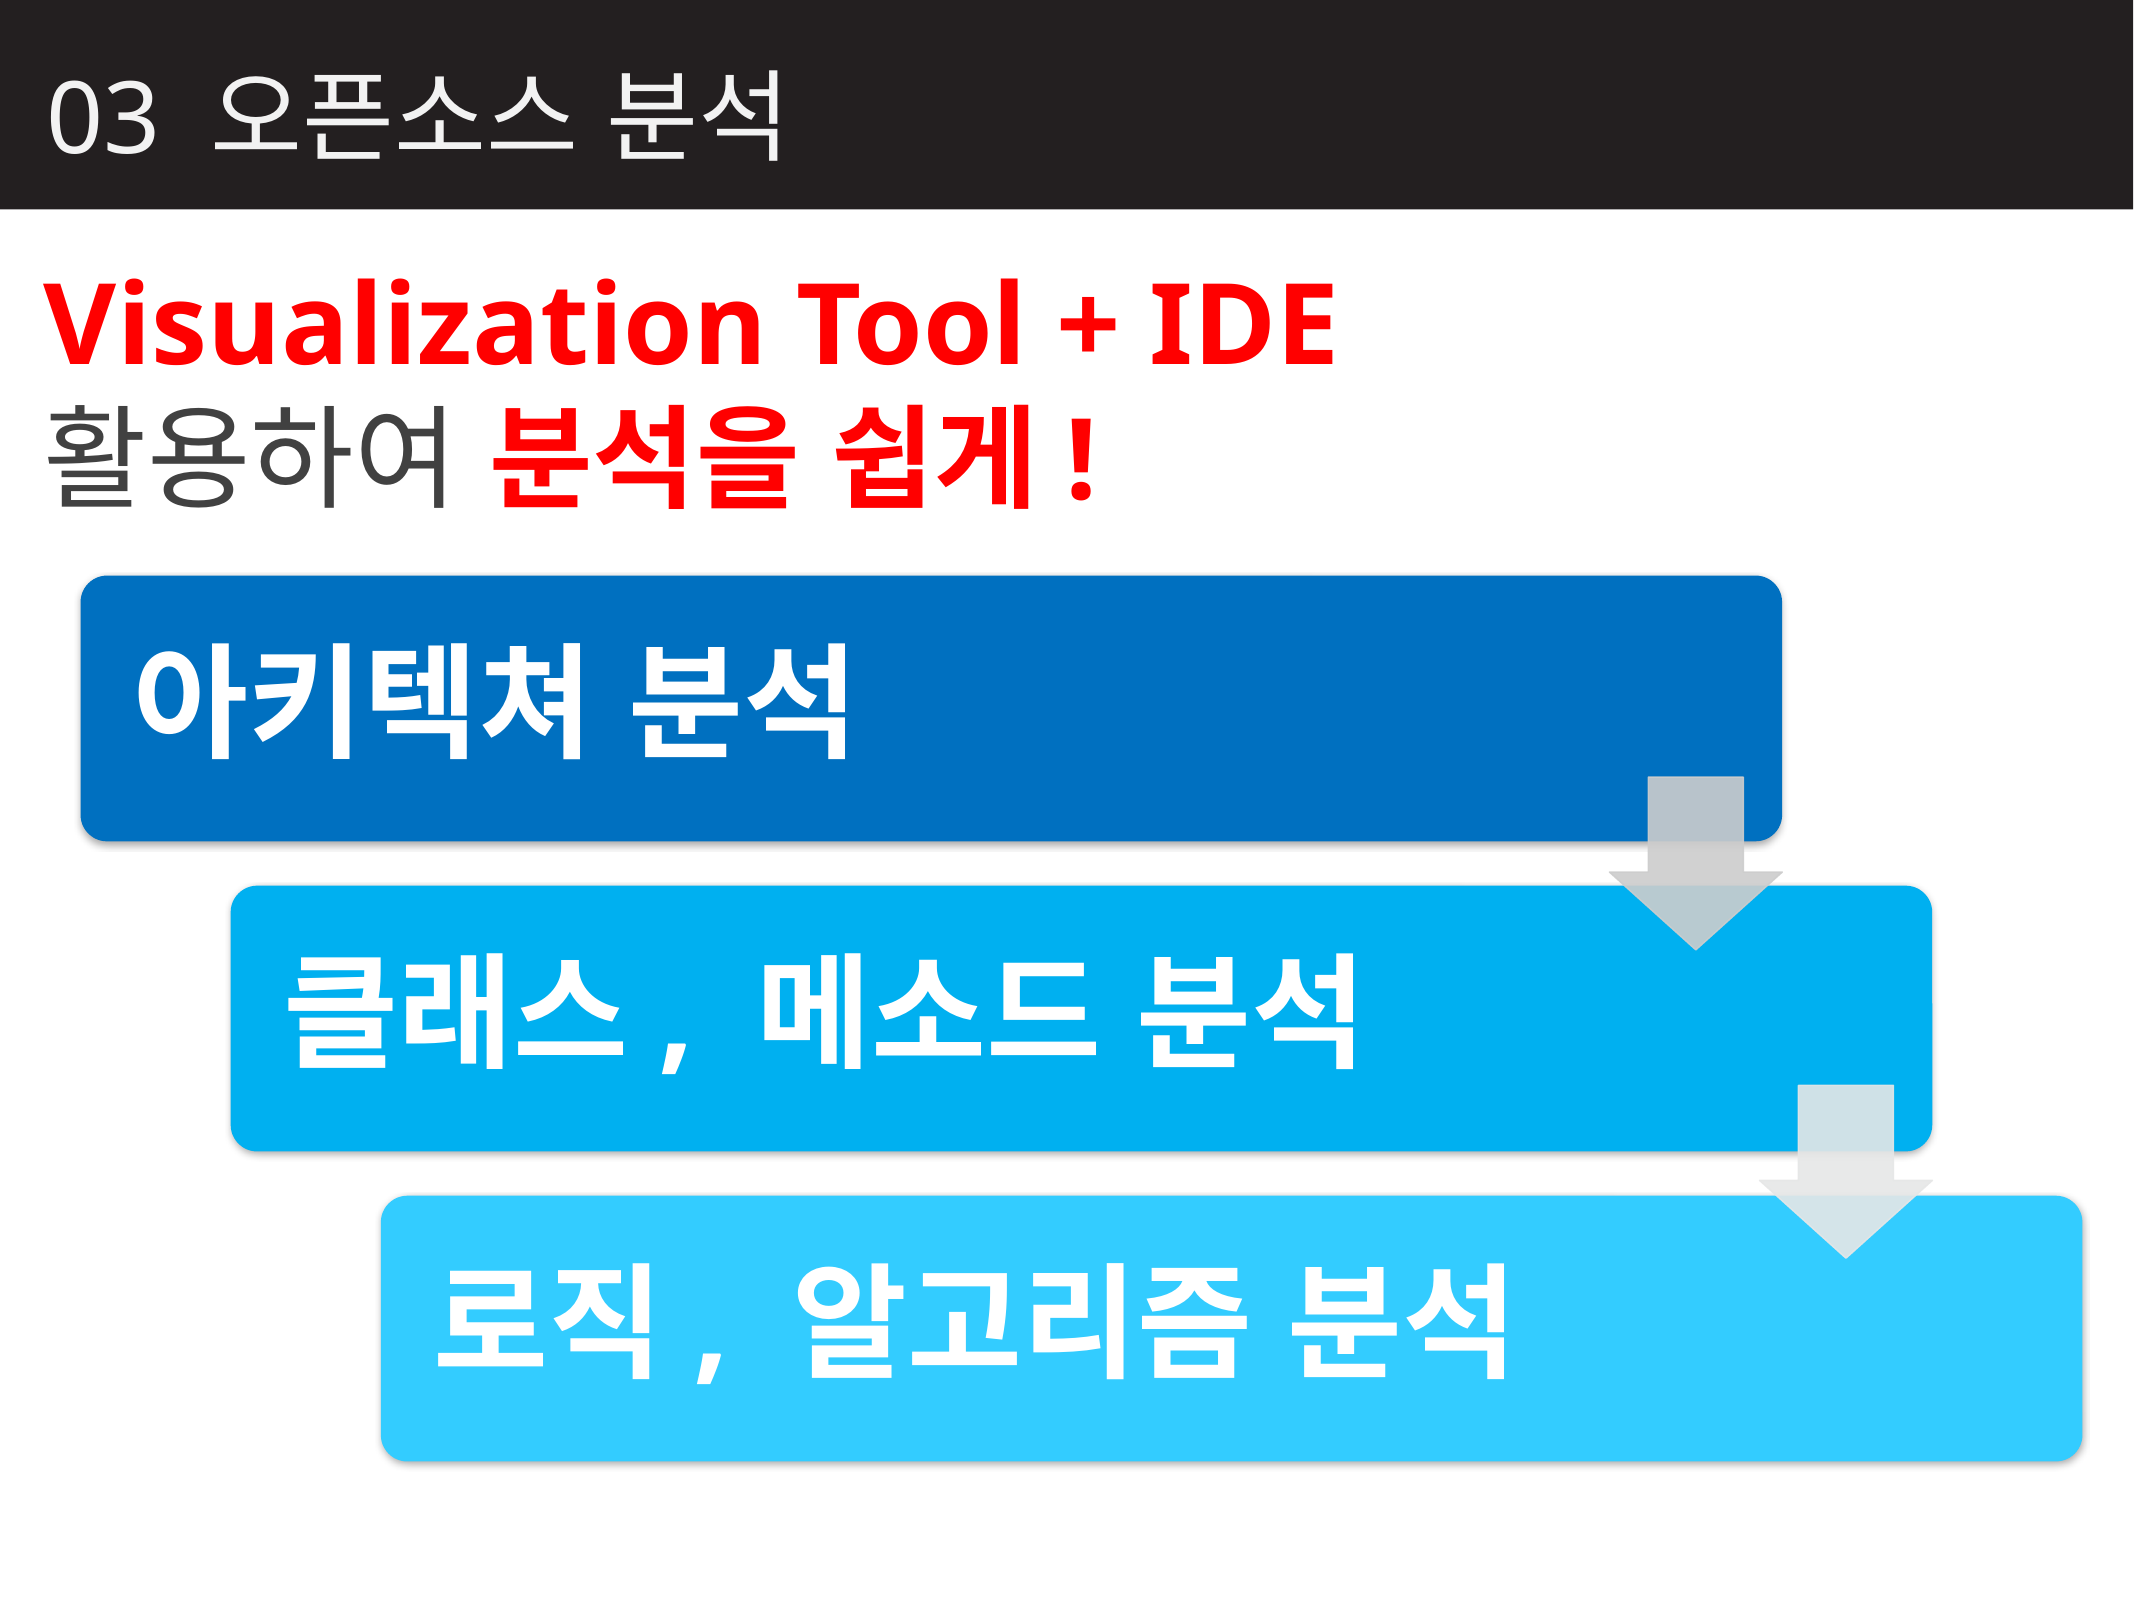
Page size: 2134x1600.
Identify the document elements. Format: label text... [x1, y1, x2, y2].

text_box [80, 575, 2083, 1462]
text_box 03 오픈소스 분석 [31, 22, 806, 182]
text_box Visualization Tool + IDE 활용하여 분석을 쉽게! [29, 244, 2097, 530]
